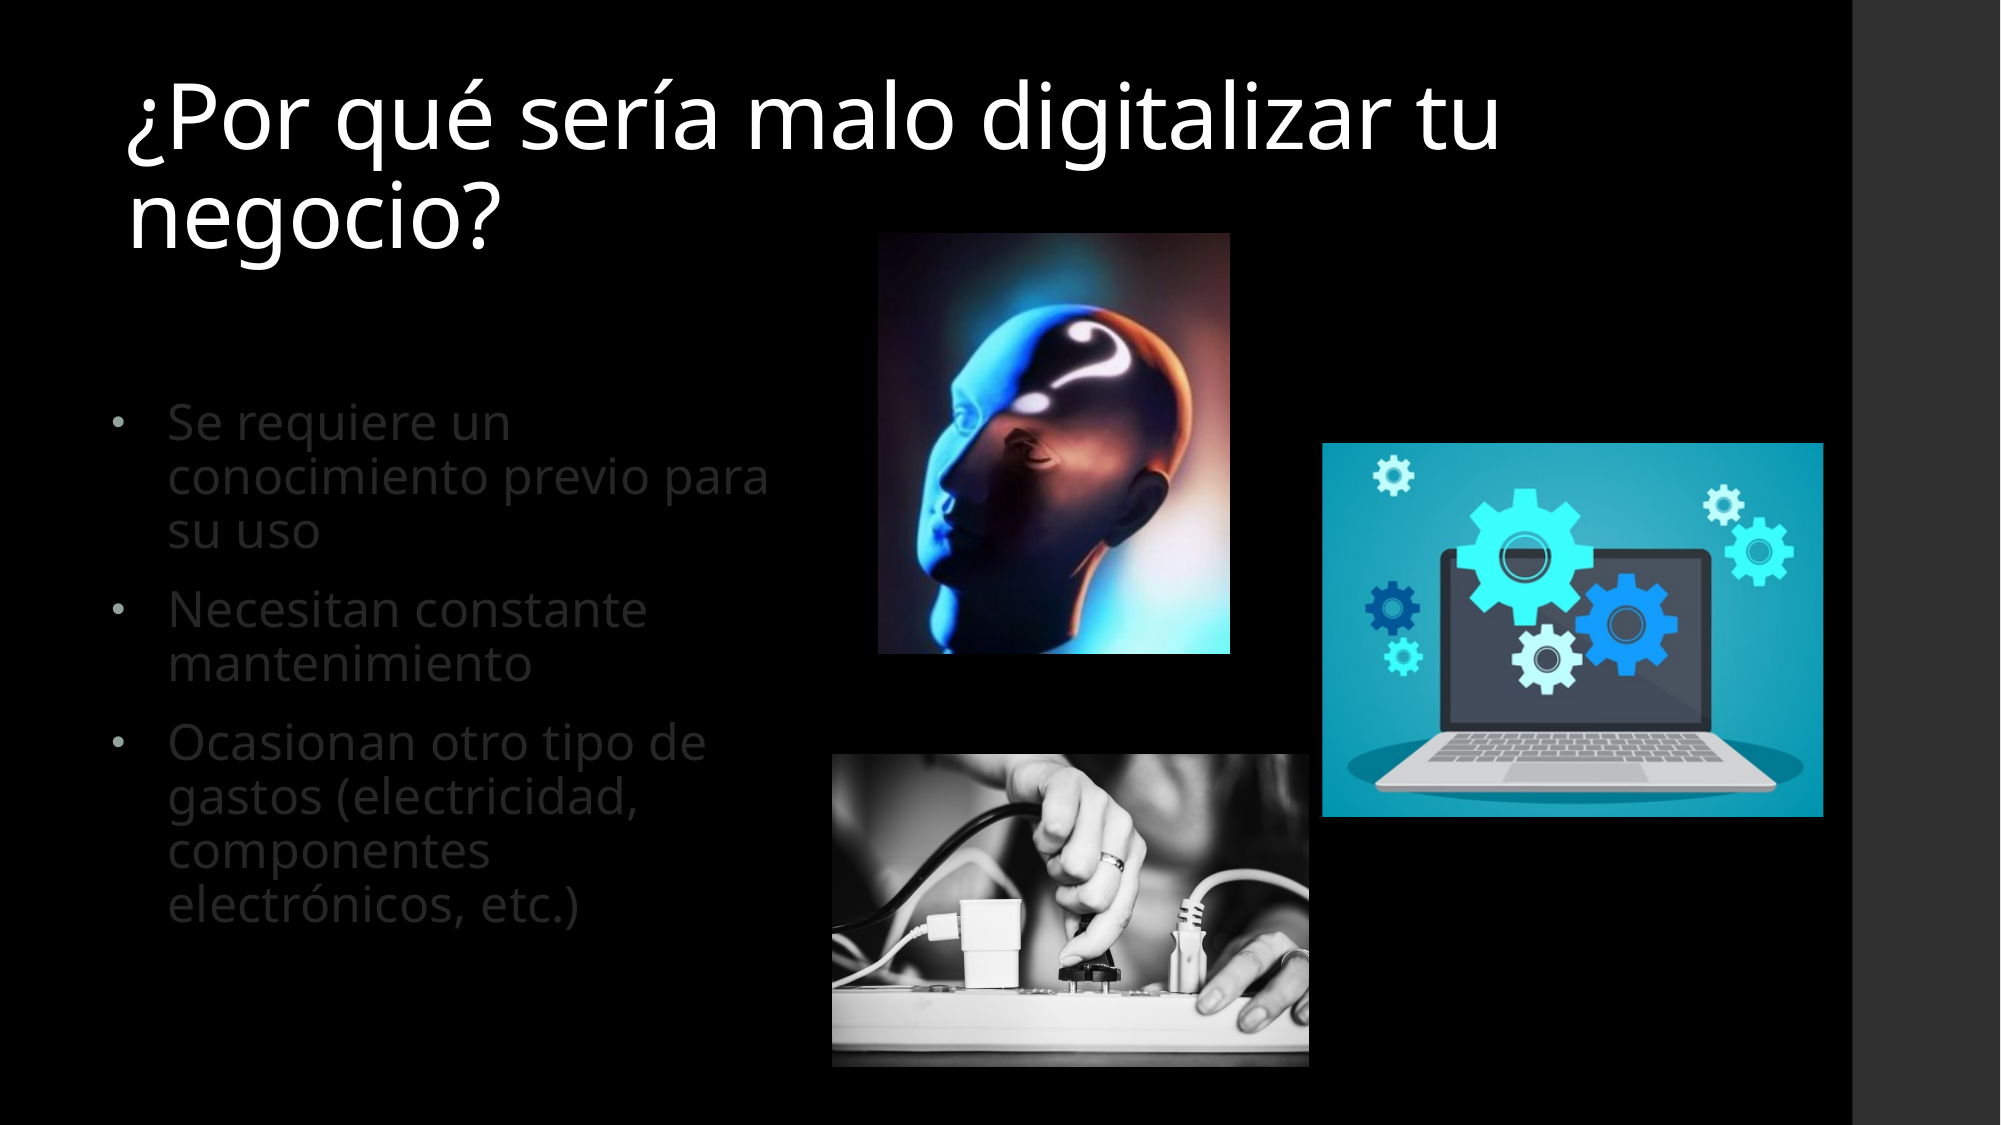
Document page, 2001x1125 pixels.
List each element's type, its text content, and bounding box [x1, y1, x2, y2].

picture [1322, 443, 1824, 817]
title ¿Por qué sería malo digitalizar tu negocio? [111, 58, 1795, 277]
list Se requiere un conocimiento previo para su uso Necesitan constante mantenimiento Ocasionan otro tipo de gastos (electricidad, componentes electrónicos, etc.) [96, 390, 819, 1125]
picture [832, 754, 1309, 1067]
picture [878, 233, 1230, 655]
